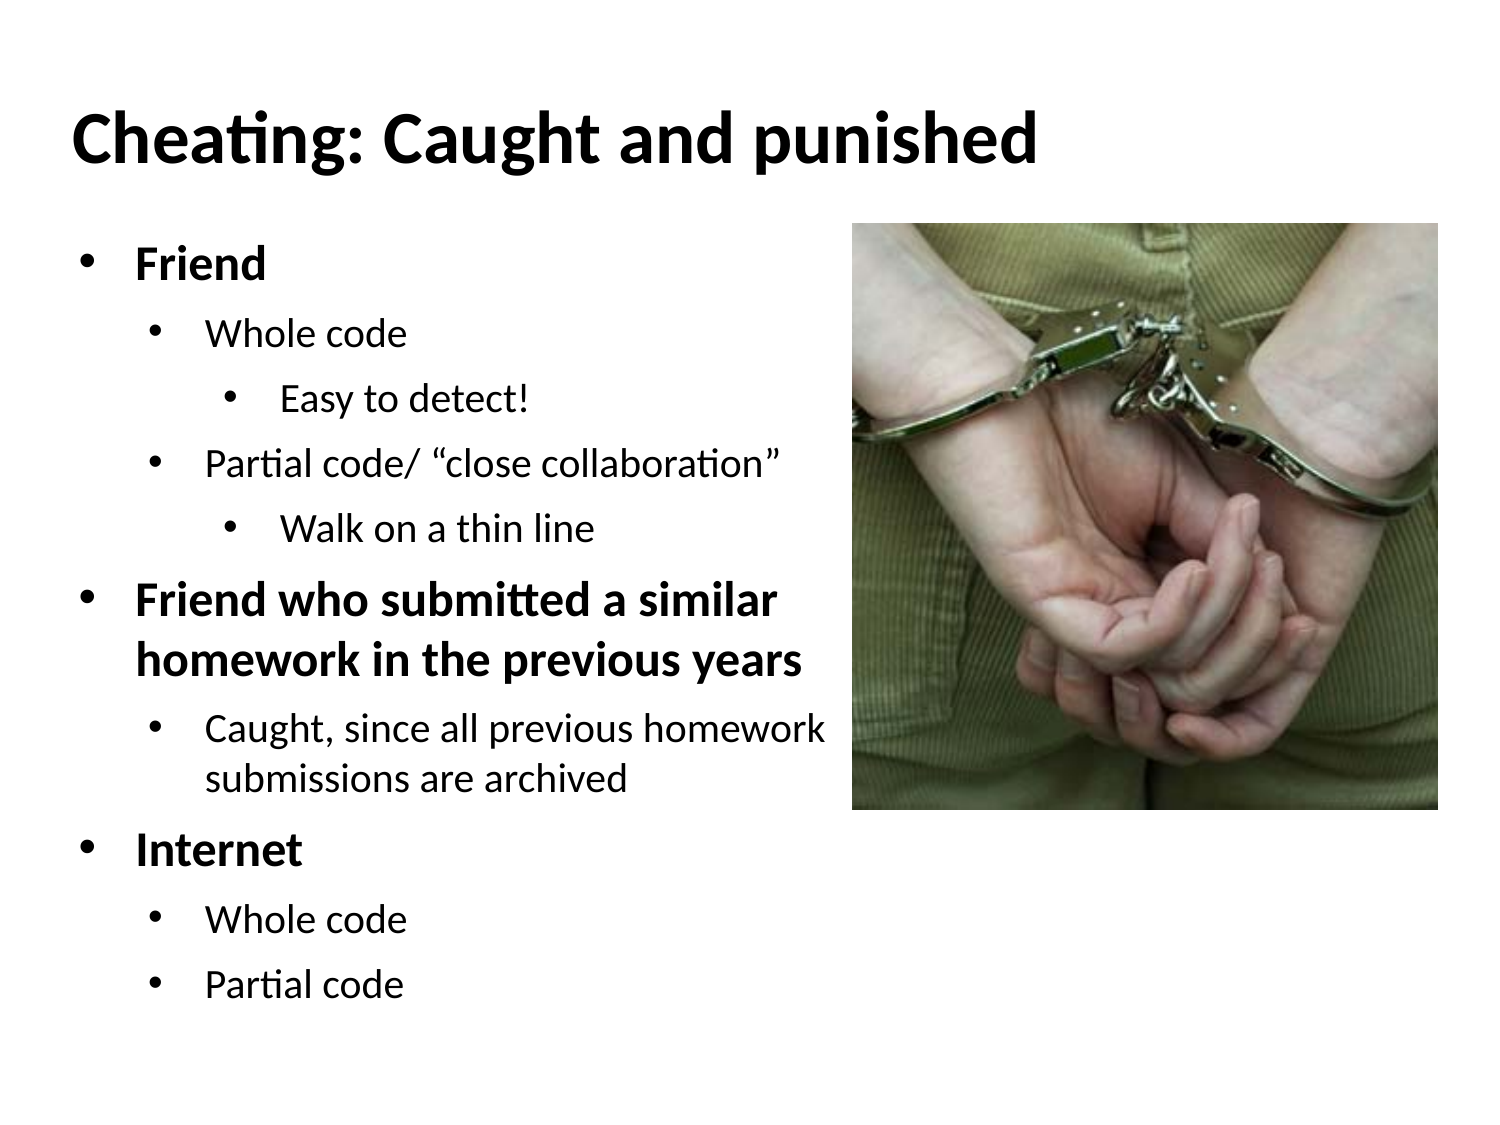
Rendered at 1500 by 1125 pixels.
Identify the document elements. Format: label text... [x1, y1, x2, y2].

picture [851, 223, 1439, 810]
list Friend Whole code Easy to detect! Partial code/ “close collaboration” Walk on a thin line Friend who submitted a similar homework in the previous years Caught, since all previous homework submissions are archived Internet Whole code Partial code [64, 223, 853, 1040]
title Cheating: Caught and punished [58, 71, 1305, 197]
